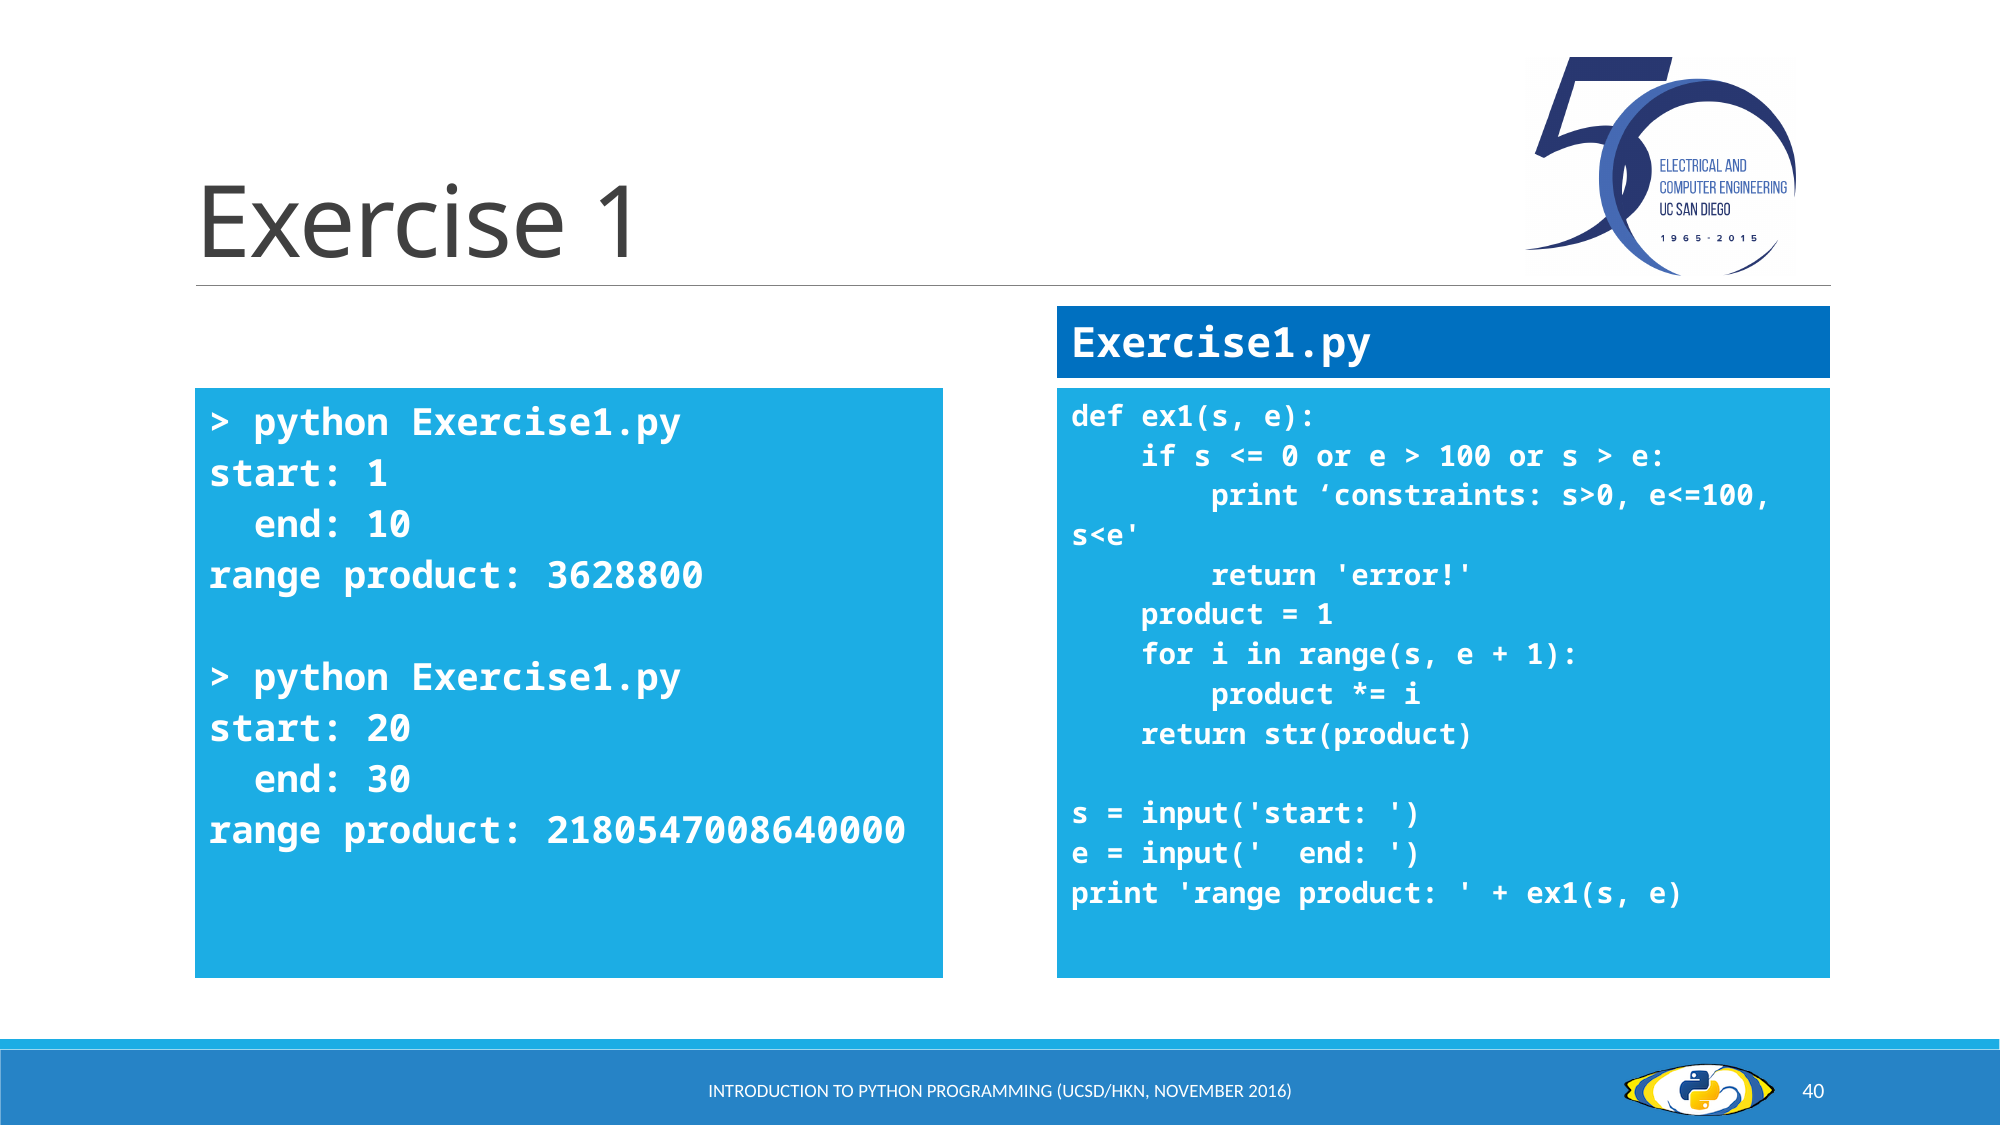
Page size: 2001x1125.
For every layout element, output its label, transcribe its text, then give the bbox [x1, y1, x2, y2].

slide_number 40 [1624, 1059, 1840, 1120]
title Exercise 1 [180, 47, 1830, 285]
table_header def ex1(s, e): if s <= 0 or e > 100 or s > e: print ‘constraints: s>0, e<=100, s<e' return 'error!' product = 1 for i in range(s, e + 1): product *= i return str(product) s = input('start: ') e = input(' end: ') print 'range product: ' + ex1(s, e) [1057, 388, 1830, 978]
table_header > python Exercise1.py start: 1 end: 10 range product: 3628800 > python Exercise1.py start: 20 end: 30 range product: 2180547008640000 [195, 388, 943, 978]
footer Introduction to Python Programming (UCSD/HKN, November 2016) [604, 1059, 1396, 1120]
table_header Exercise1.py [1057, 306, 1830, 378]
